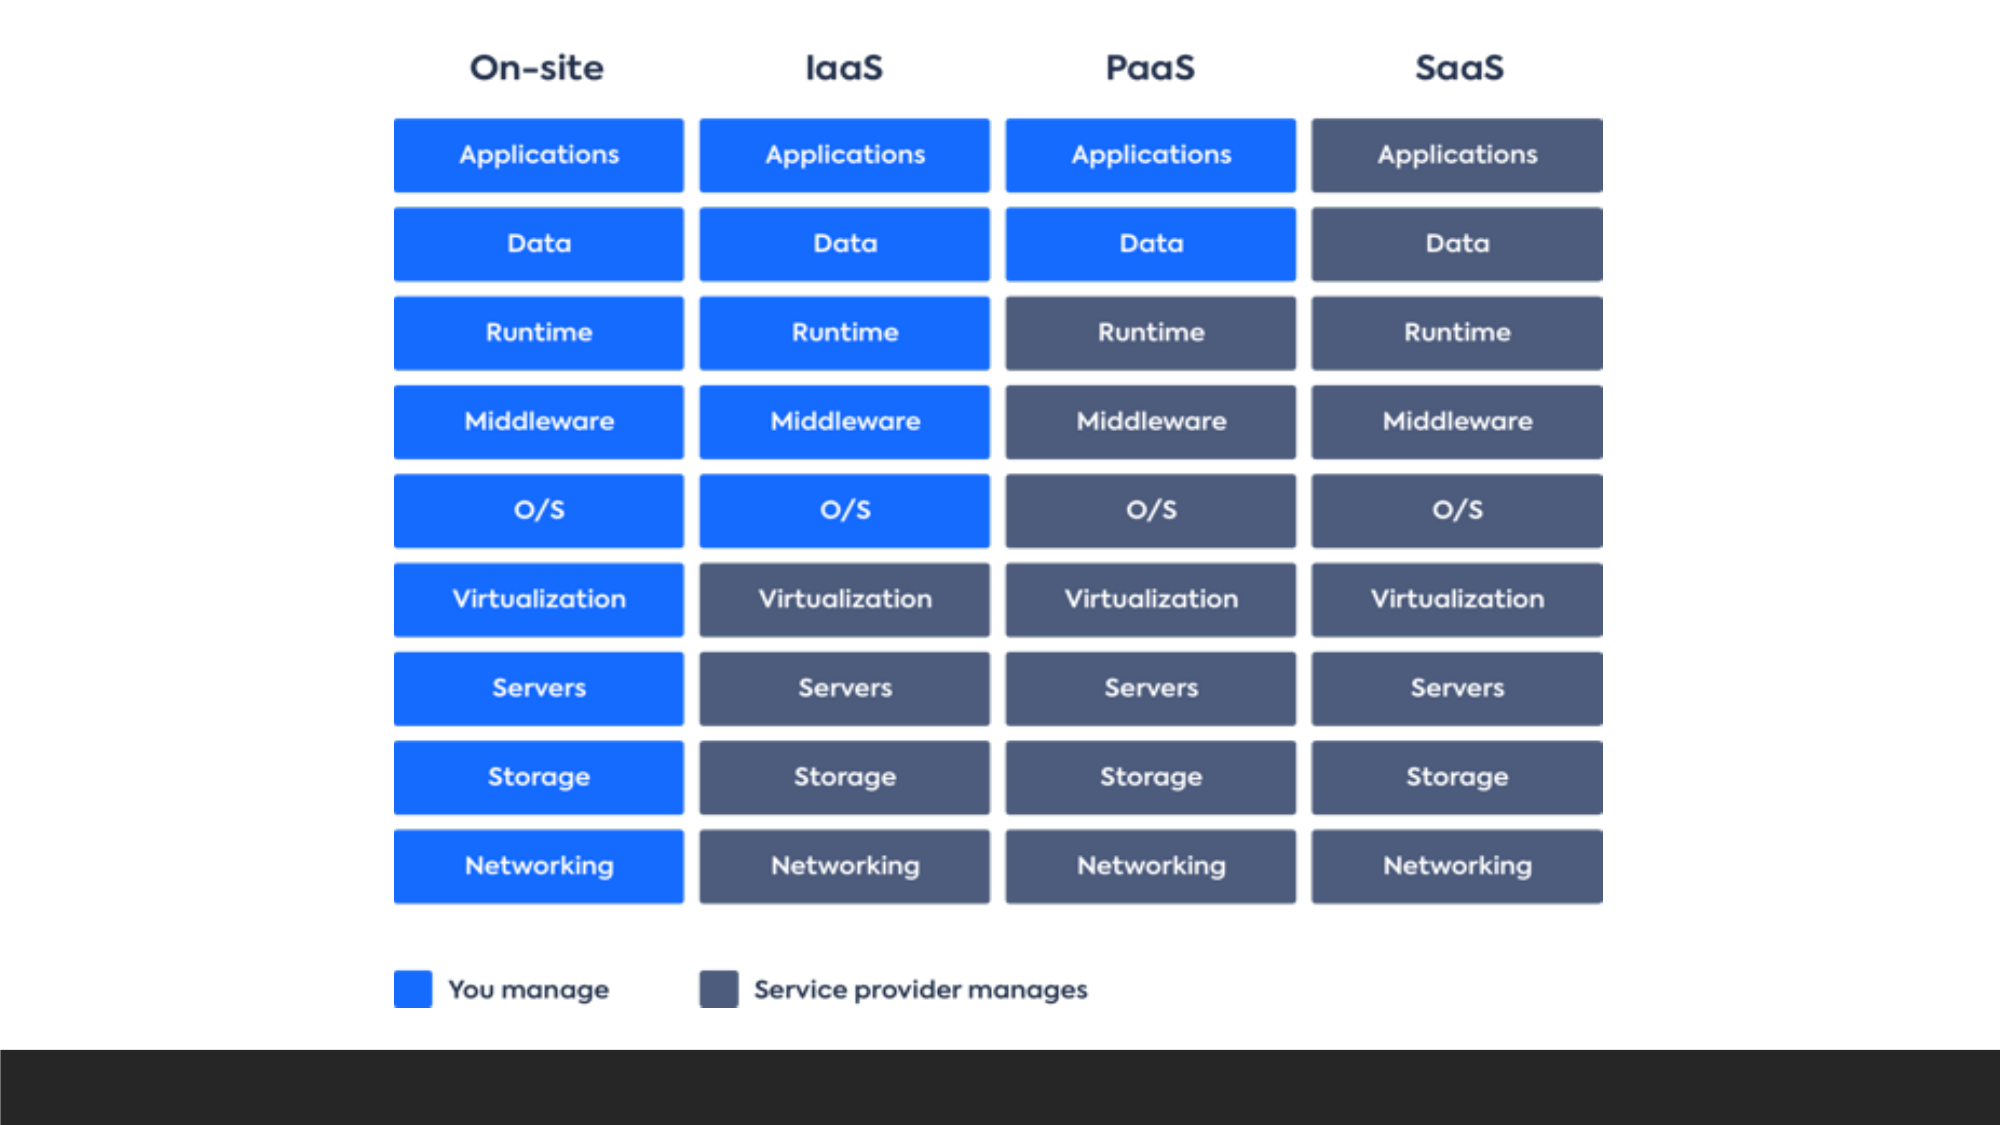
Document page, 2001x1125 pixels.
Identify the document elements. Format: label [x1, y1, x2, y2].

picture [394, 45, 1604, 1008]
